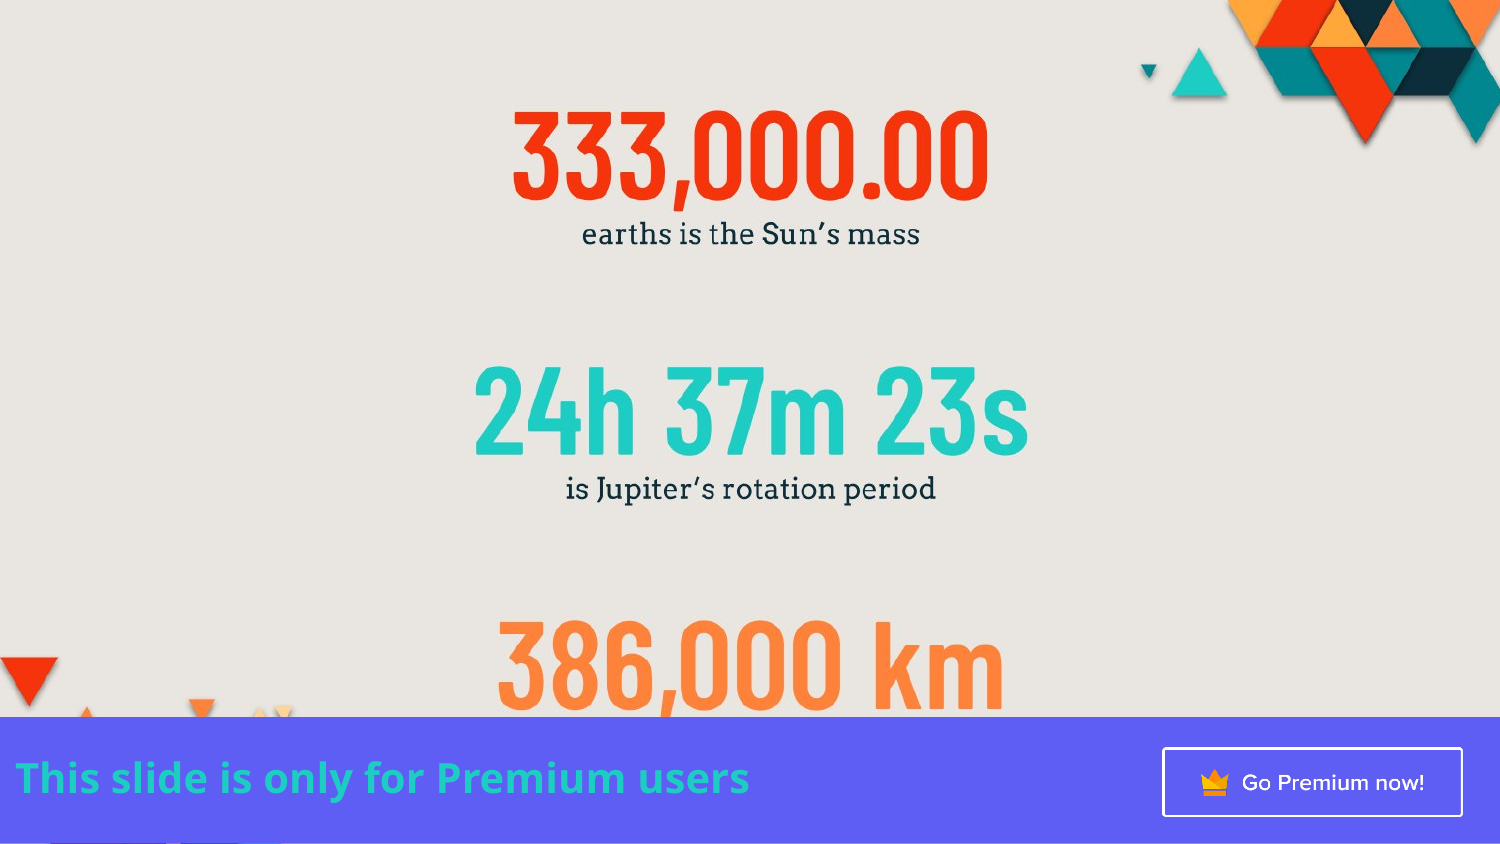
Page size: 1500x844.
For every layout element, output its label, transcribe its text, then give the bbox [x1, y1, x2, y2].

picture [1162, 747, 1463, 817]
text_box This slide is only for Premium users [0, 717, 1500, 844]
picture [0, 0, 1500, 717]
